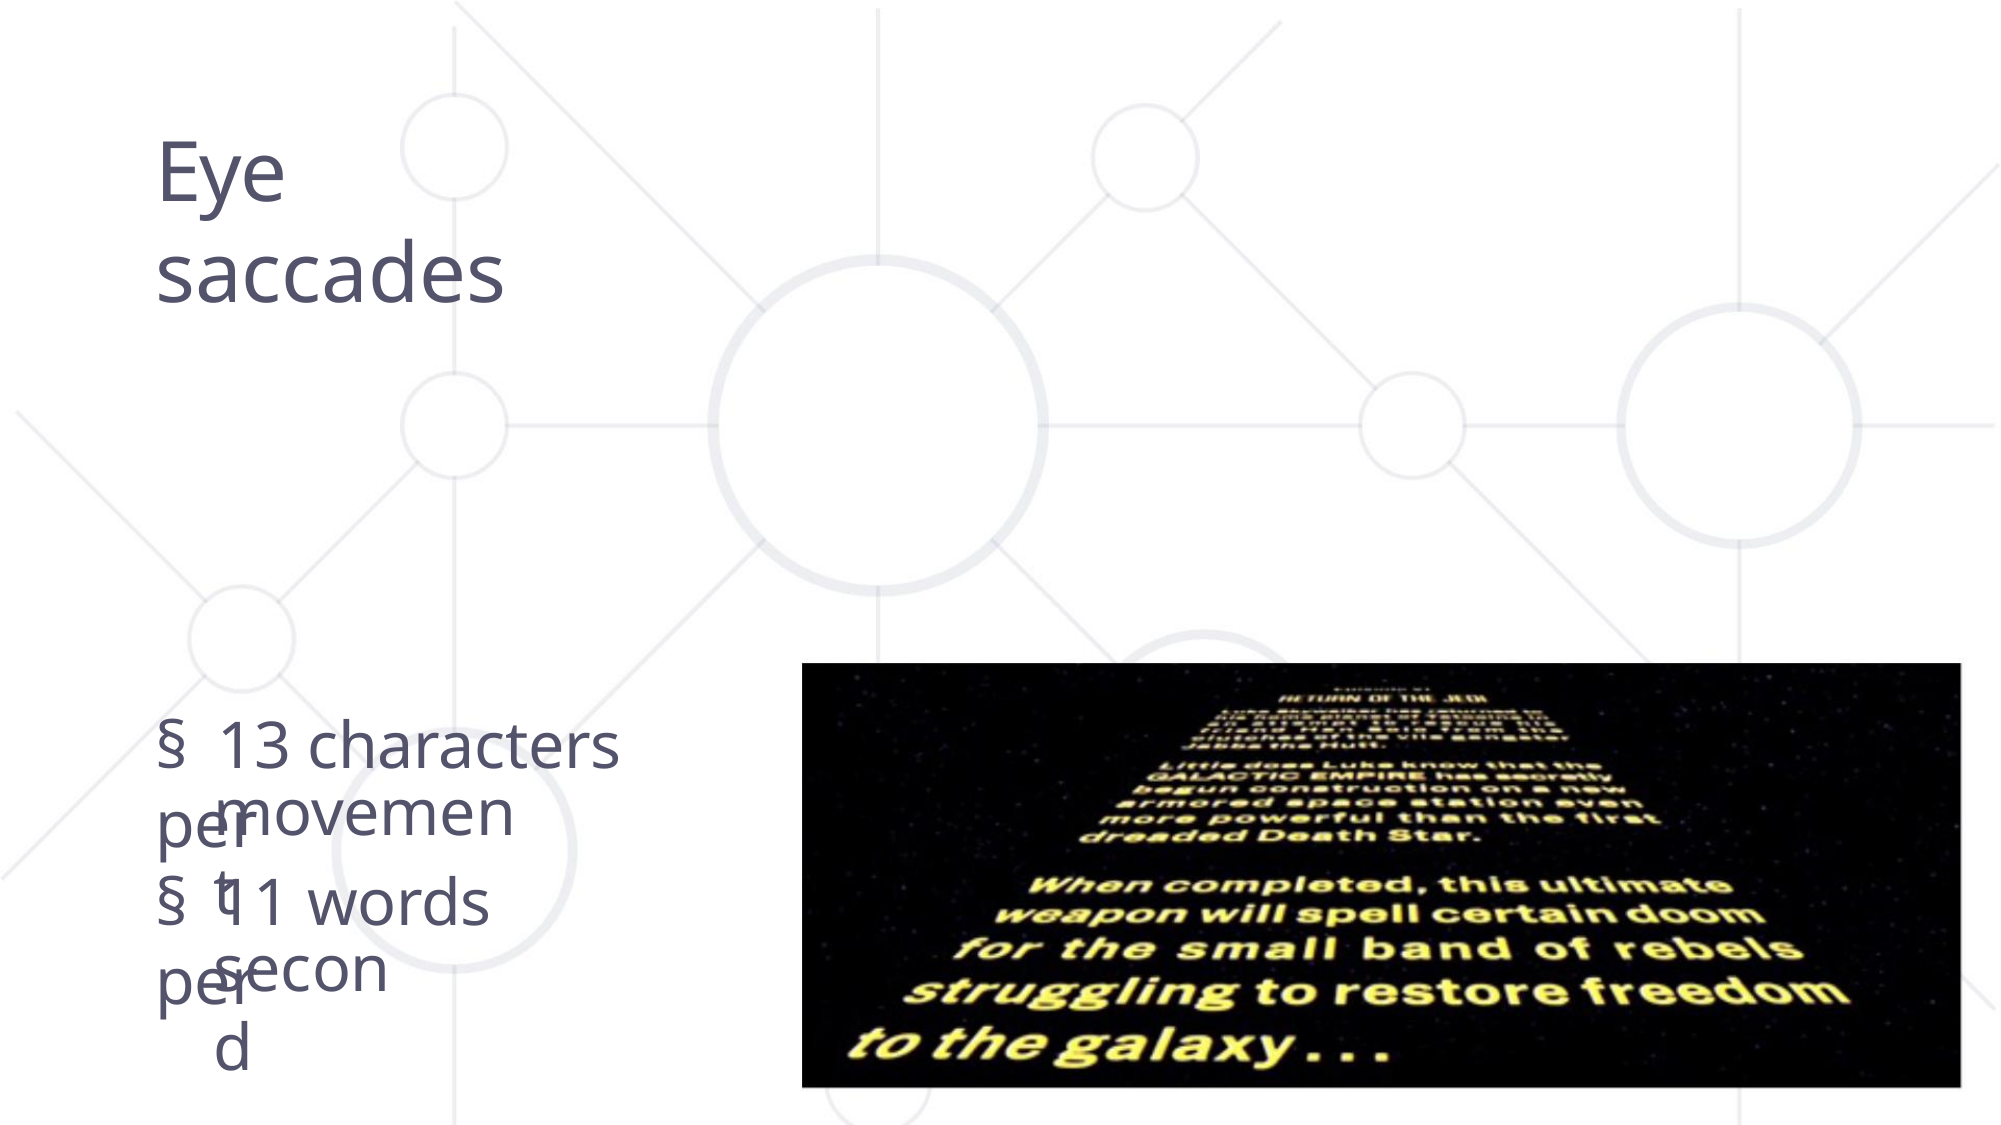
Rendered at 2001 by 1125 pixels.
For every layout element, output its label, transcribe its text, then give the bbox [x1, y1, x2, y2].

text_box movement [213, 769, 525, 859]
text_box [0, 0, 2000, 1125]
text_box § 13 characters per [155, 702, 693, 861]
text_box second [213, 925, 426, 1084]
text_box Eye saccades [155, 116, 623, 320]
text_box § 11 words per [155, 859, 582, 1018]
